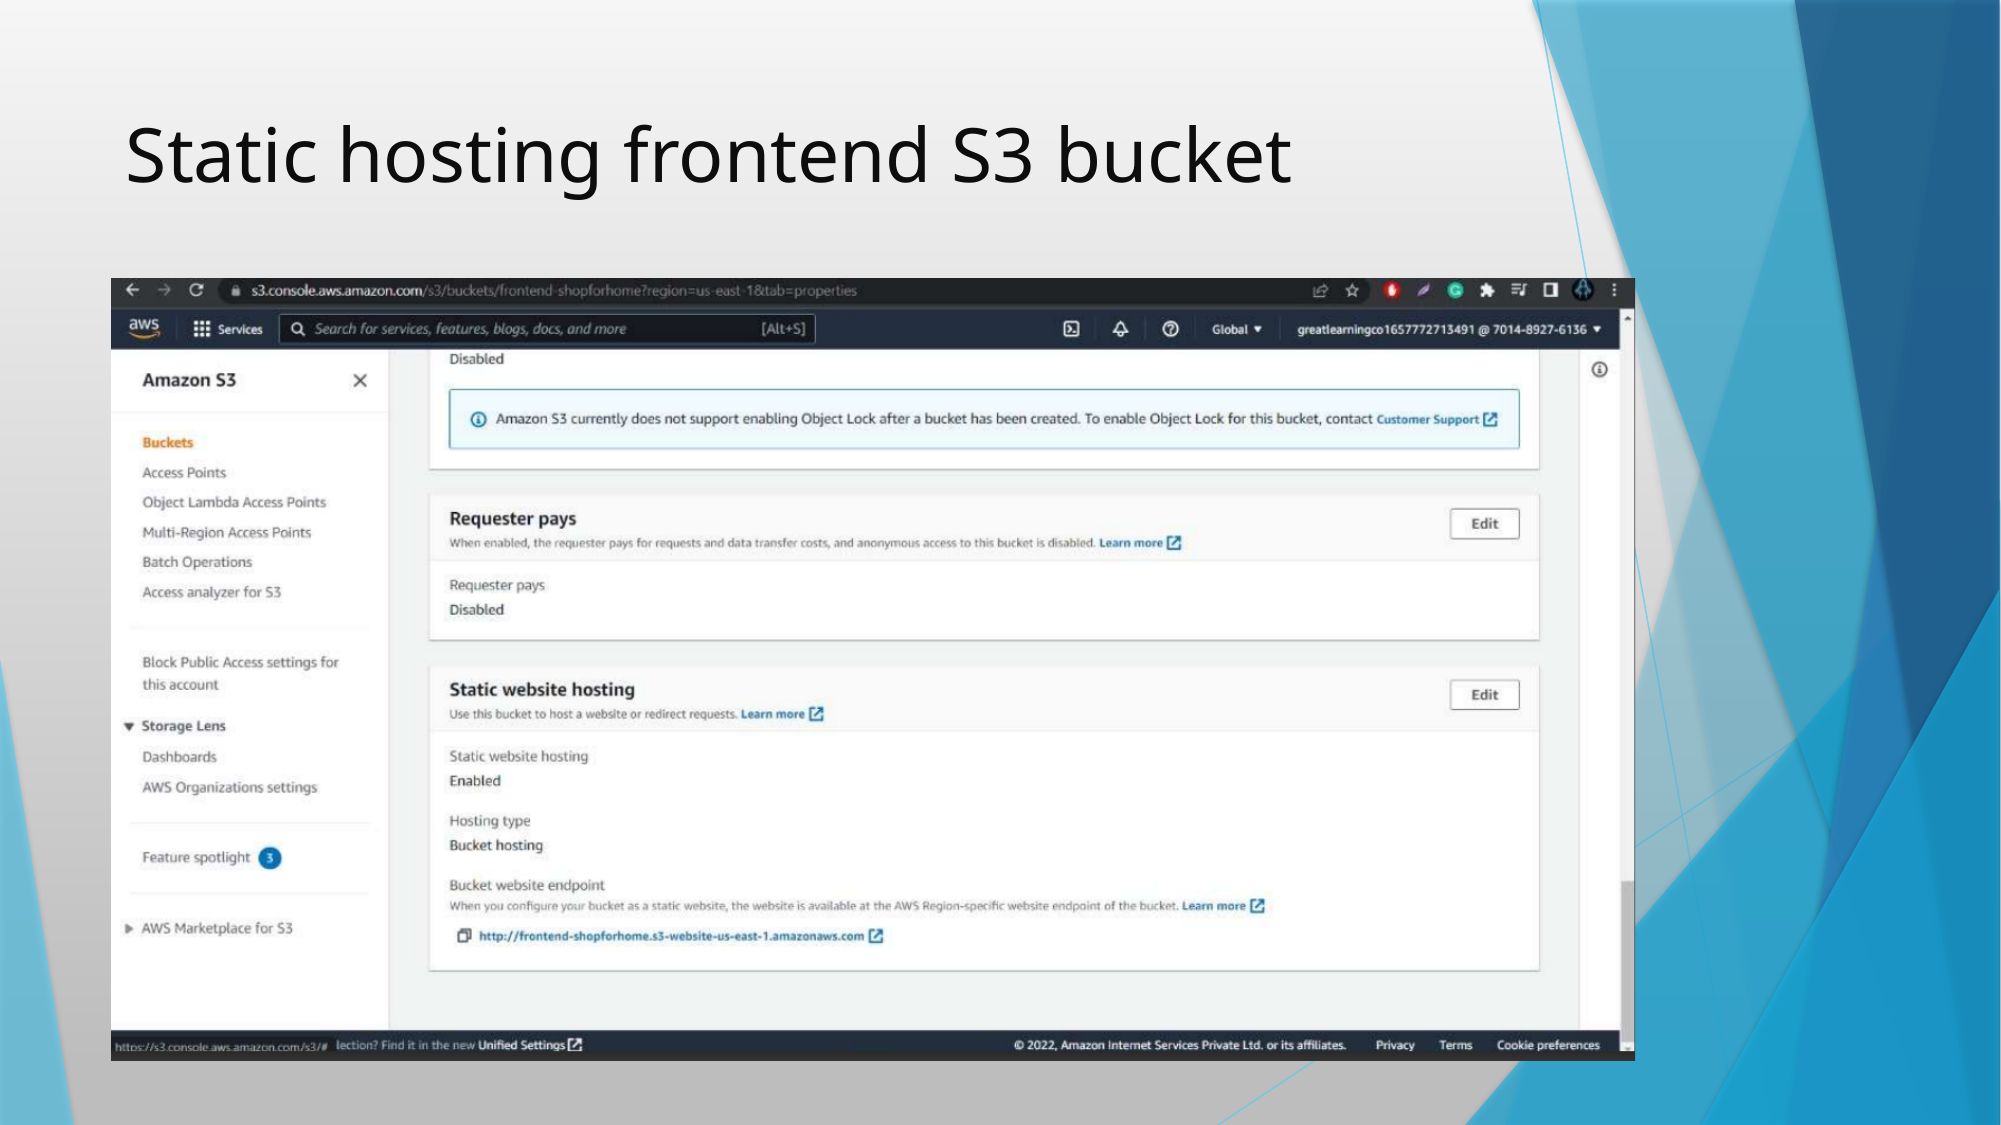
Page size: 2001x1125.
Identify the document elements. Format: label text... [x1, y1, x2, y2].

picture [110, 277, 1636, 1062]
text_box Static hosting frontend S3 bucket [111, 99, 1522, 277]
